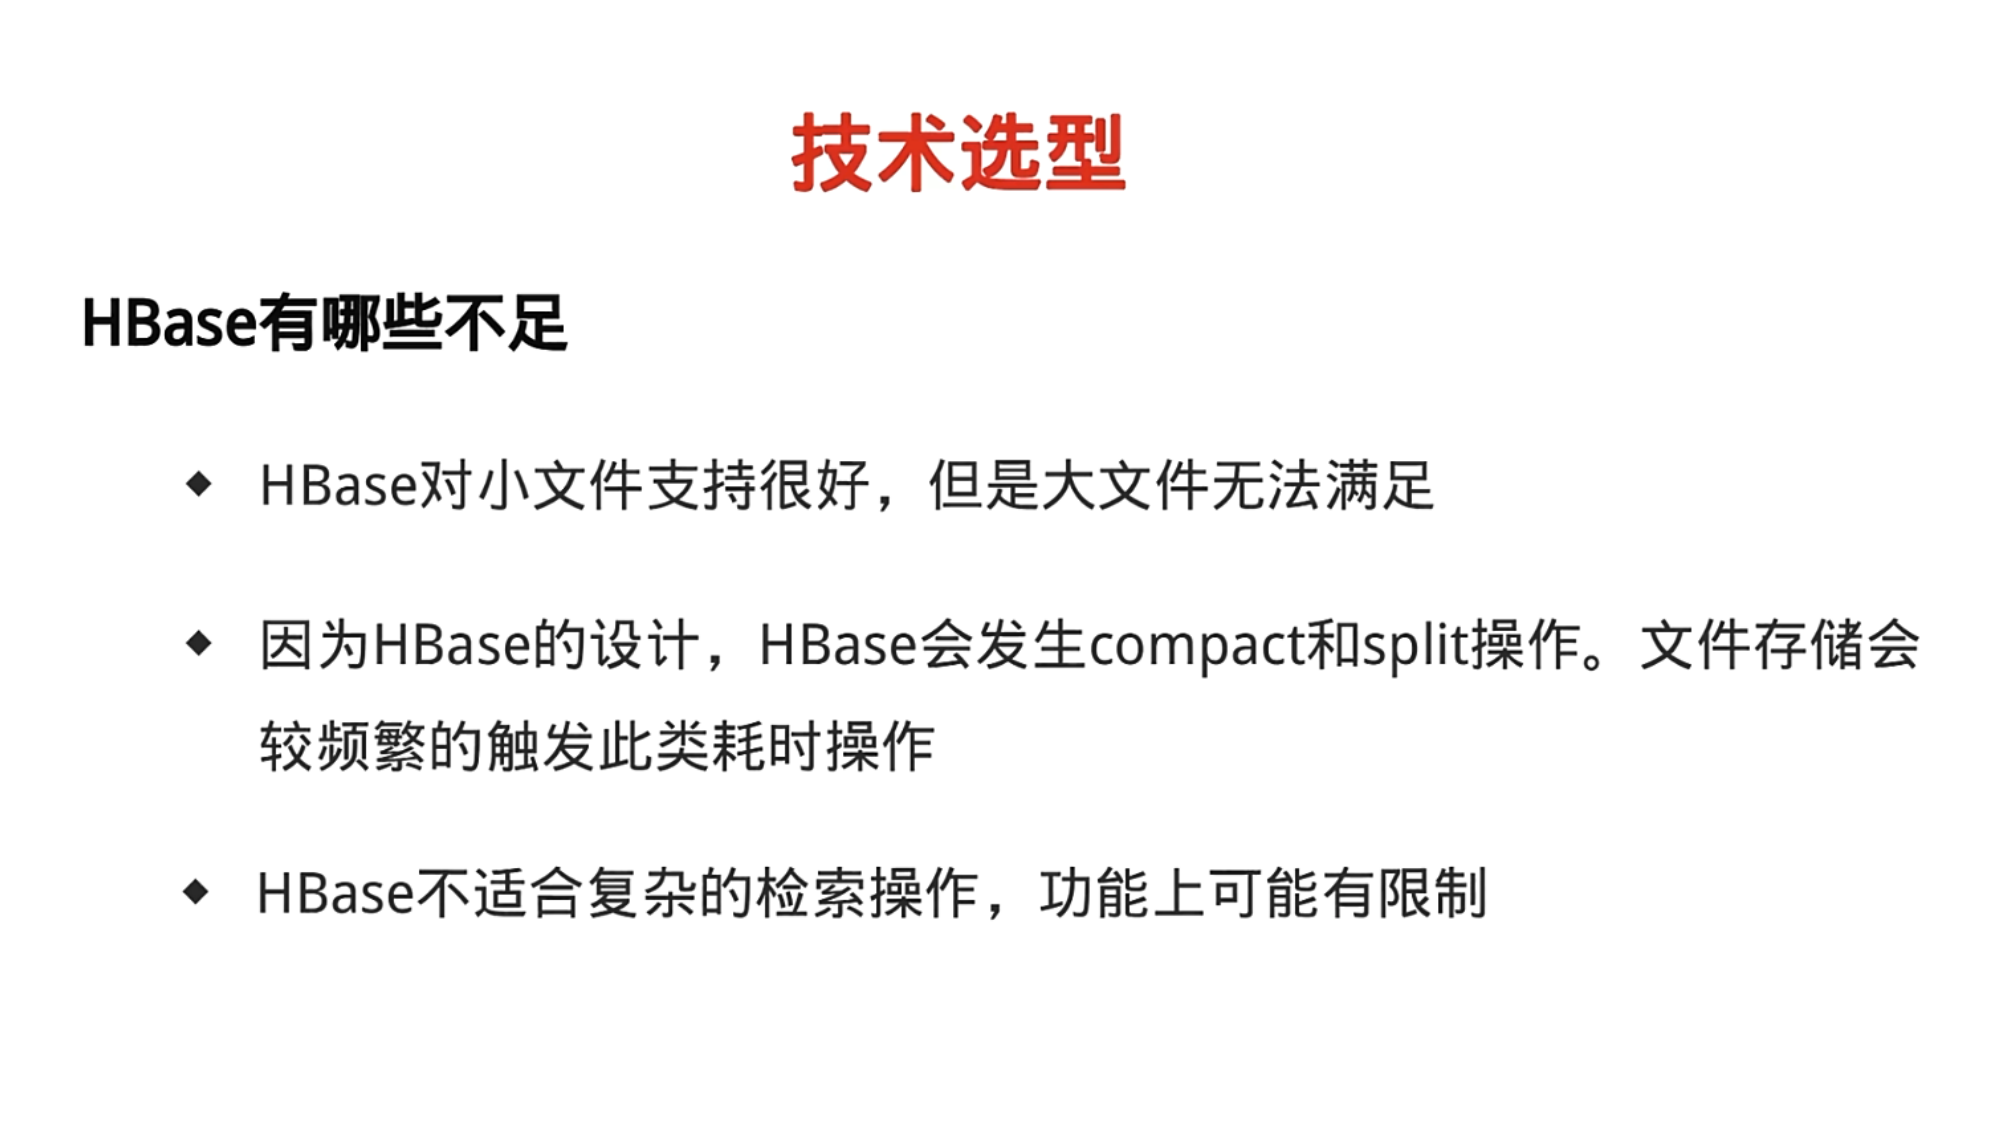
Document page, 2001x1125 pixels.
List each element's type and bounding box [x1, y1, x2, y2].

picture [23, 69, 1958, 1034]
